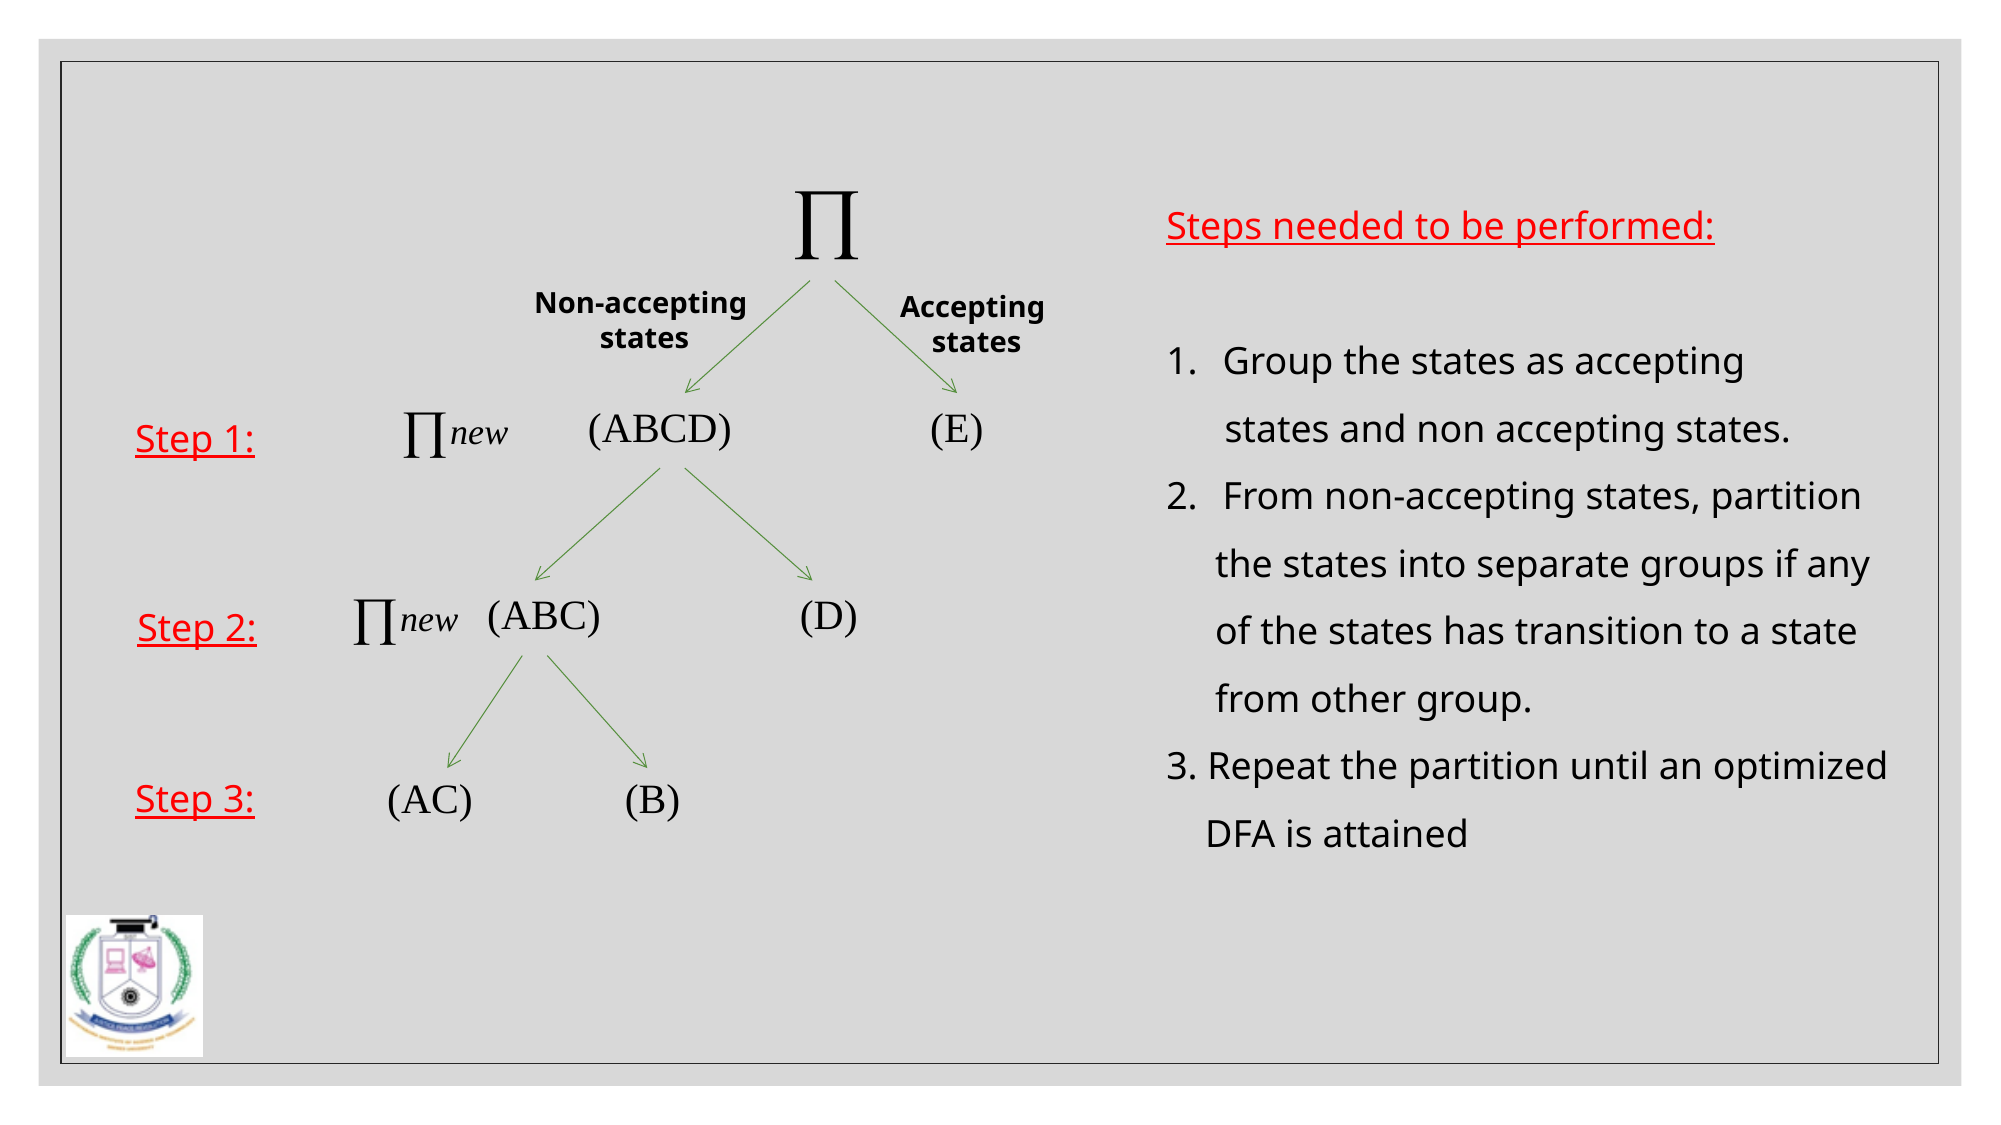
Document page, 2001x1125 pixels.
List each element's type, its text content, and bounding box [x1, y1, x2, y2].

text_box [347, 592, 465, 653]
text_box Step 3: [120, 768, 270, 828]
text_box (E) [915, 393, 999, 458]
text_box (ABC) [472, 580, 635, 646]
text_box Steps needed to be performed: Group the states as accepting states and non accepting states. From non-accepting states, partition the states into separate groups if any of the states has transition to a state from other group. 3. Repeat the partition until an optimized DFA is attained [1151, 172, 1904, 862]
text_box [684, 280, 811, 394]
text_box Accepting states [960, 280, 1117, 366]
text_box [428, 674, 535, 750]
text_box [397, 405, 515, 466]
text_box Step 1: [120, 407, 270, 468]
text_box (ABCD) [573, 393, 747, 458]
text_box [534, 468, 661, 581]
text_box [684, 468, 813, 581]
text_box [834, 280, 957, 394]
picture [66, 915, 203, 1057]
text_box (AC) [372, 764, 498, 830]
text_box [784, 180, 898, 271]
text_box (B) [610, 764, 696, 830]
text_box (D) [785, 580, 873, 646]
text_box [541, 661, 654, 762]
text_box Non-accepting states [475, 277, 683, 362]
text_box Step 2: [122, 596, 272, 656]
